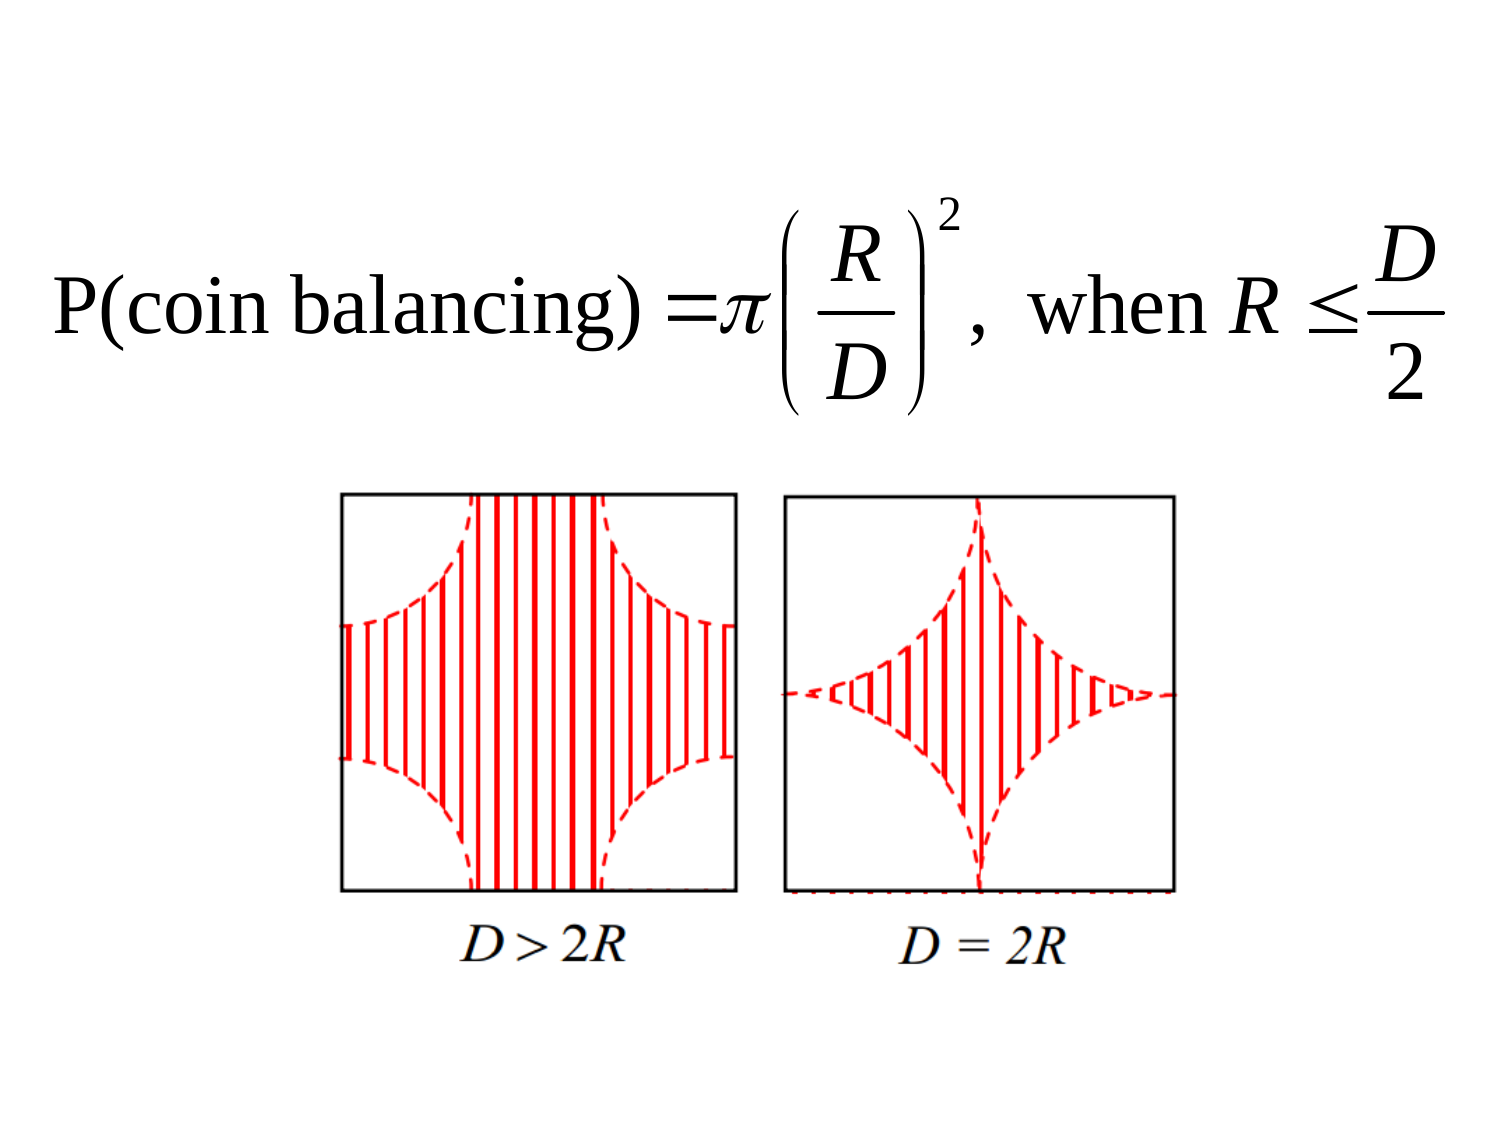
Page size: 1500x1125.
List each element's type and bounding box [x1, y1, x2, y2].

picture [305, 459, 1195, 1008]
text_box [38, 171, 1459, 434]
